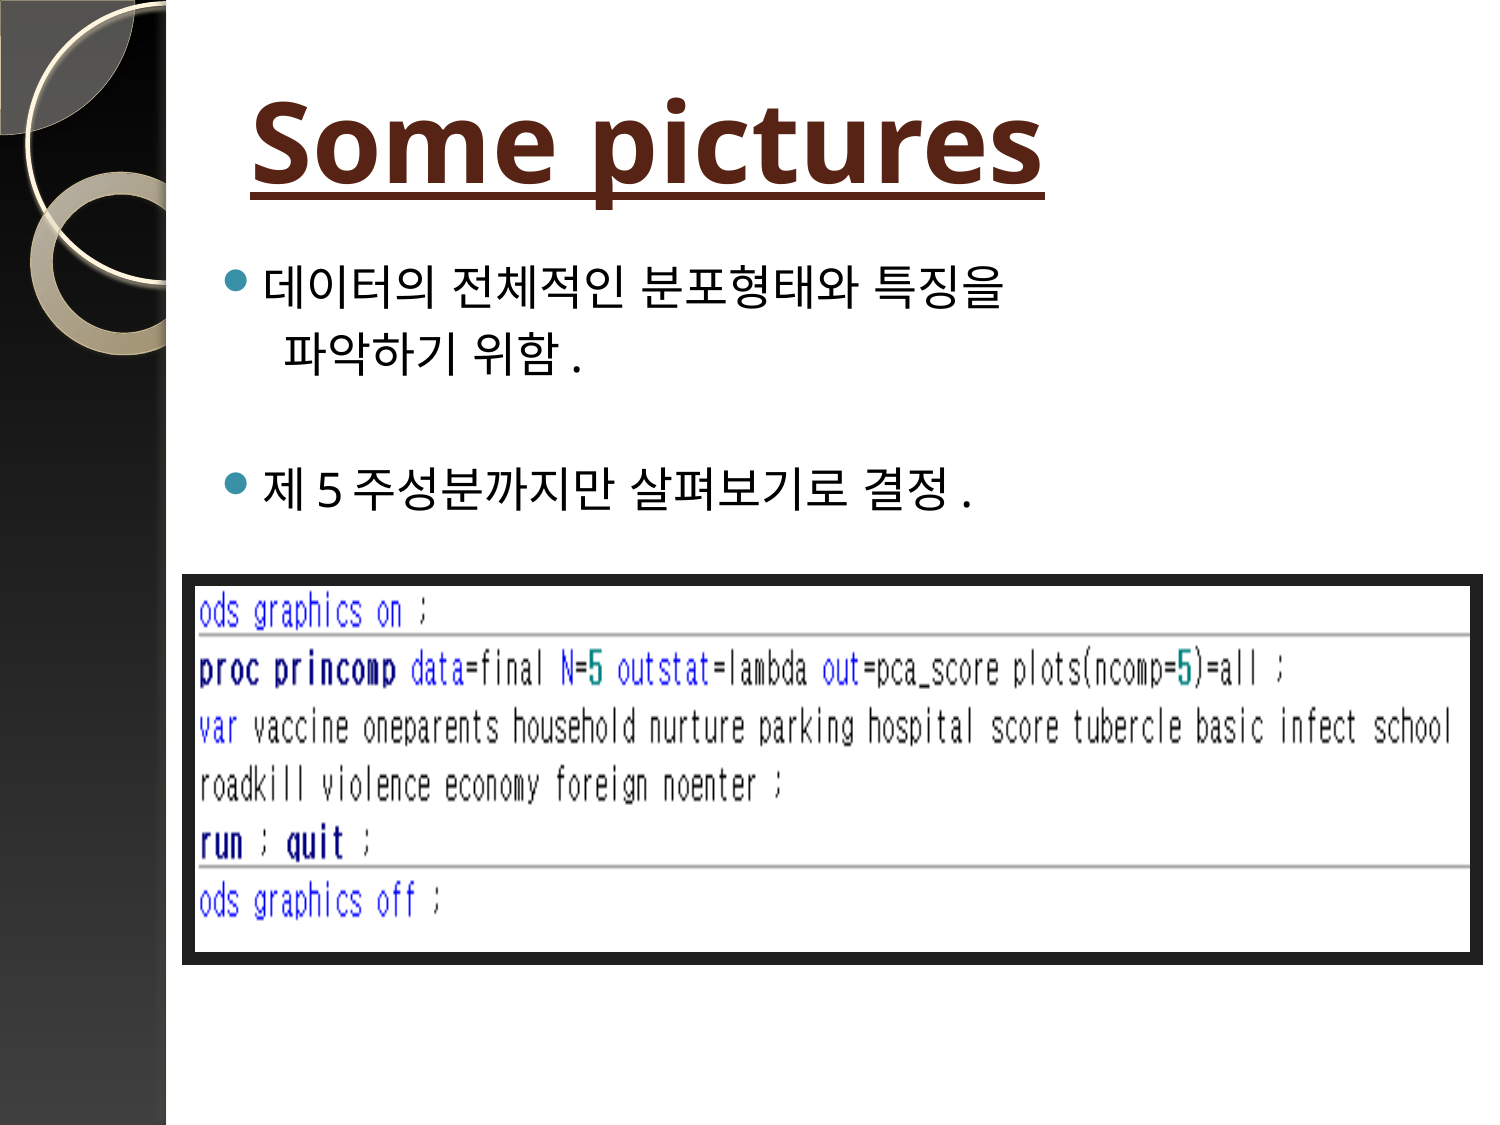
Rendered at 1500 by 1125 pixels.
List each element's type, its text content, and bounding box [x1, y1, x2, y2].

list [194, 585, 1471, 953]
list 데이터의 전체적인 분포형태와 특징을 파악하기 위함. 제5주성분까지만 살펴보기로 결정. [194, 249, 1471, 528]
title Some pictures [235, 45, 1466, 233]
